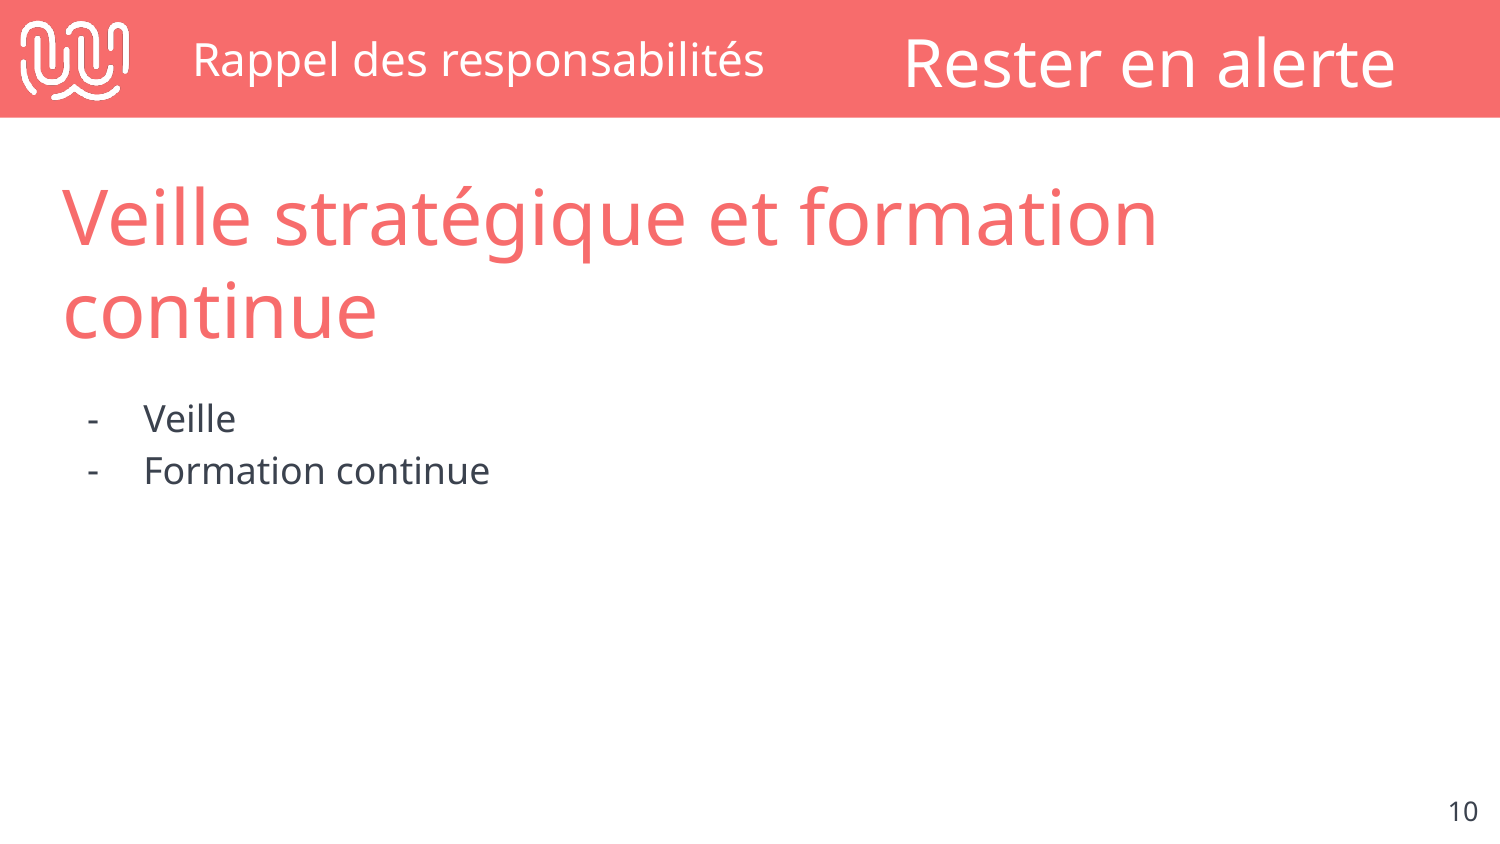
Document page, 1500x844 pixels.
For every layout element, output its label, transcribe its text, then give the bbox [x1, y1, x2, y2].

title Veille stratégique et formation continue [62, 168, 1452, 363]
title Rappel des responsabilités [192, 0, 896, 118]
subtitle Rester en alerte [902, 31, 1479, 91]
slide_number ‹#› [1403, 779, 1494, 844]
list Veille Formation continue [68, 388, 1447, 800]
picture [20, 20, 134, 101]
